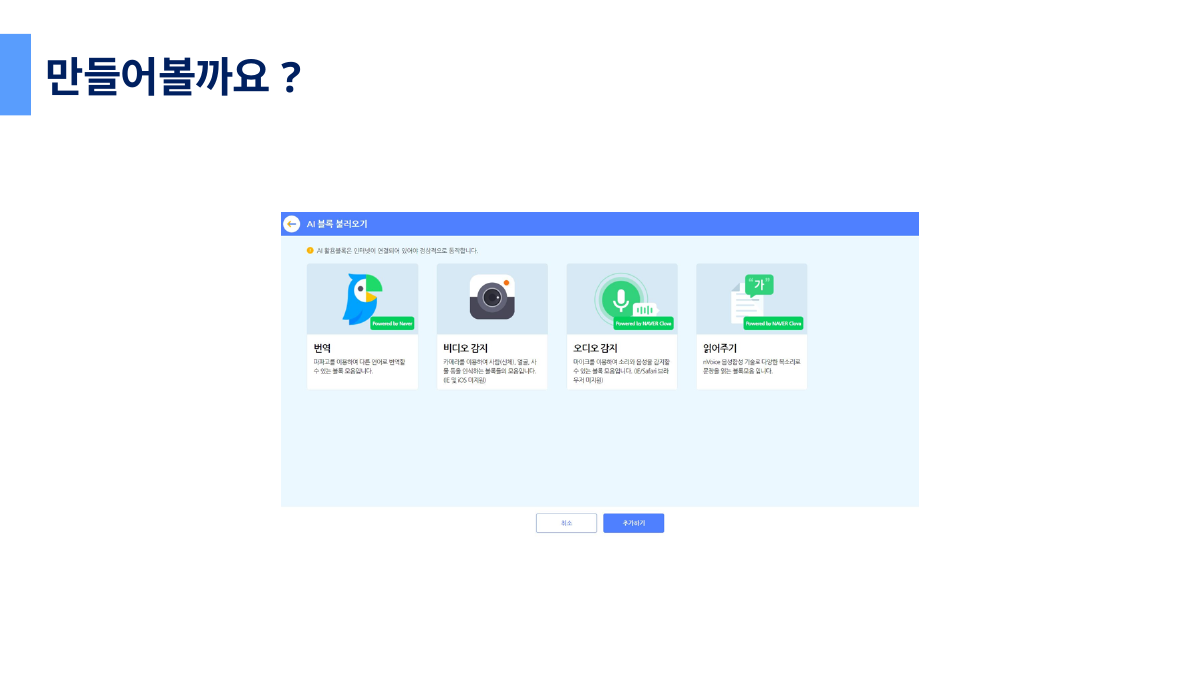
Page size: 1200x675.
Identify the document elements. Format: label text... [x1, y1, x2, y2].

text_box [0, 33, 32, 116]
picture [281, 212, 919, 537]
text_box 만들어볼까요? [32, 43, 712, 109]
